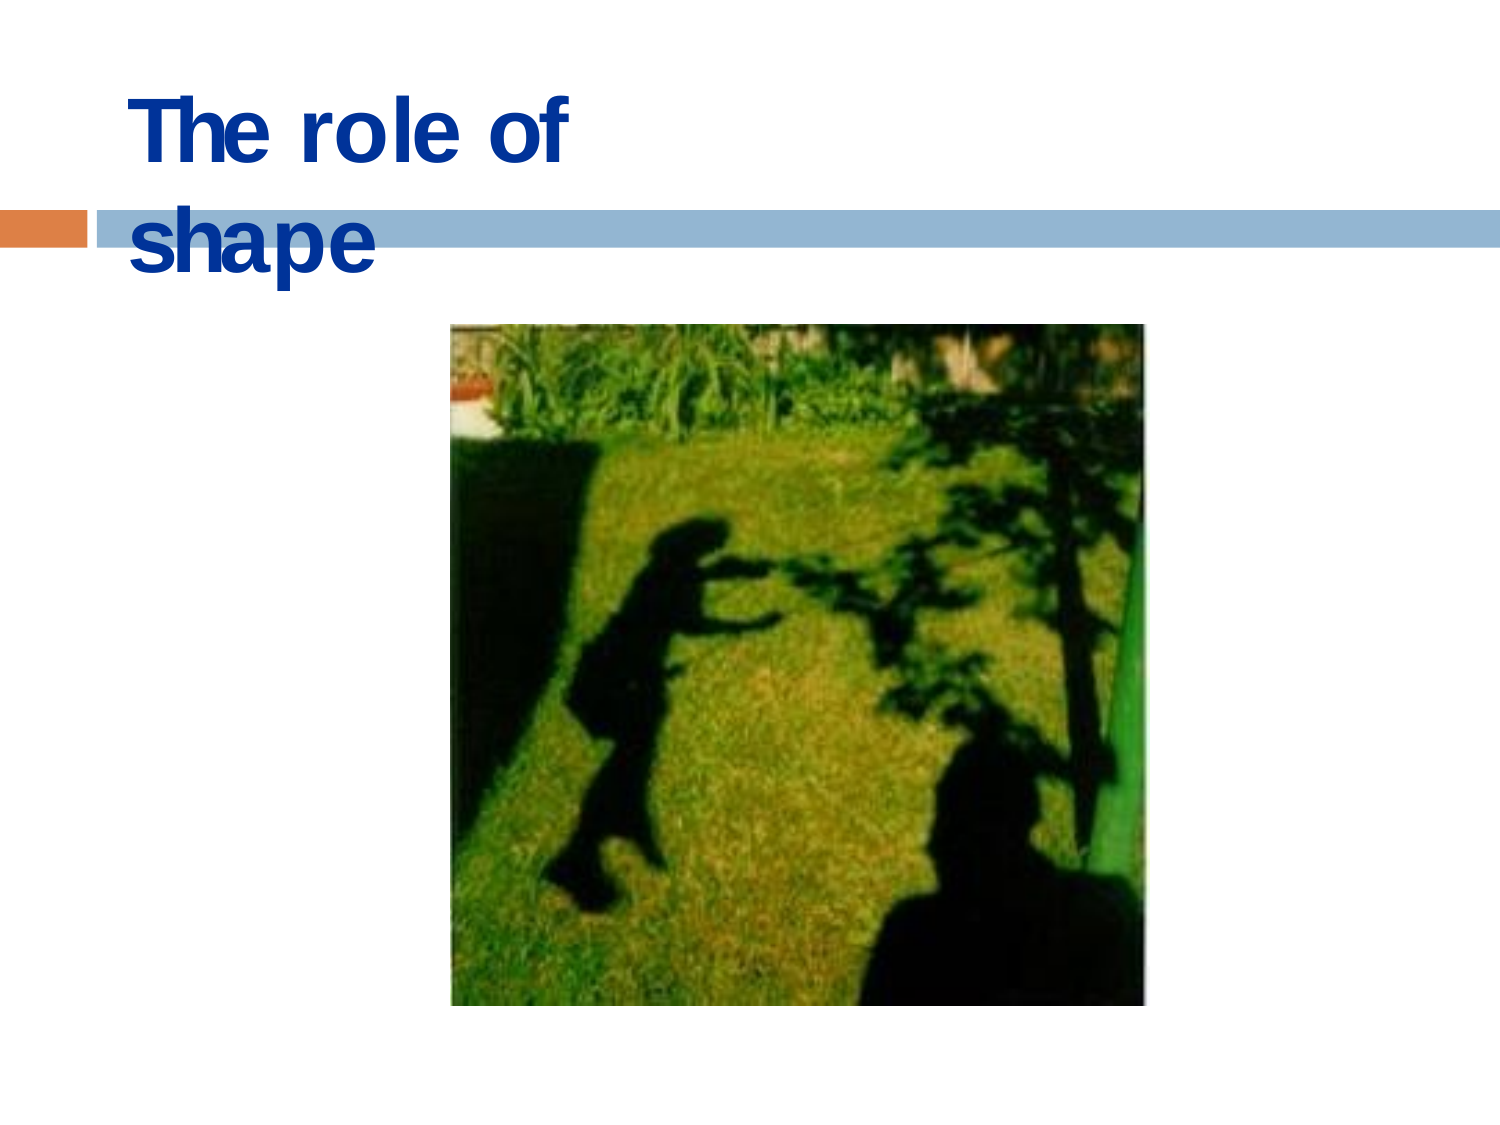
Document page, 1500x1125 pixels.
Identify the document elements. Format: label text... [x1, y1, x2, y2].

picture [449, 324, 1151, 1006]
title The role of shape [125, 68, 799, 292]
